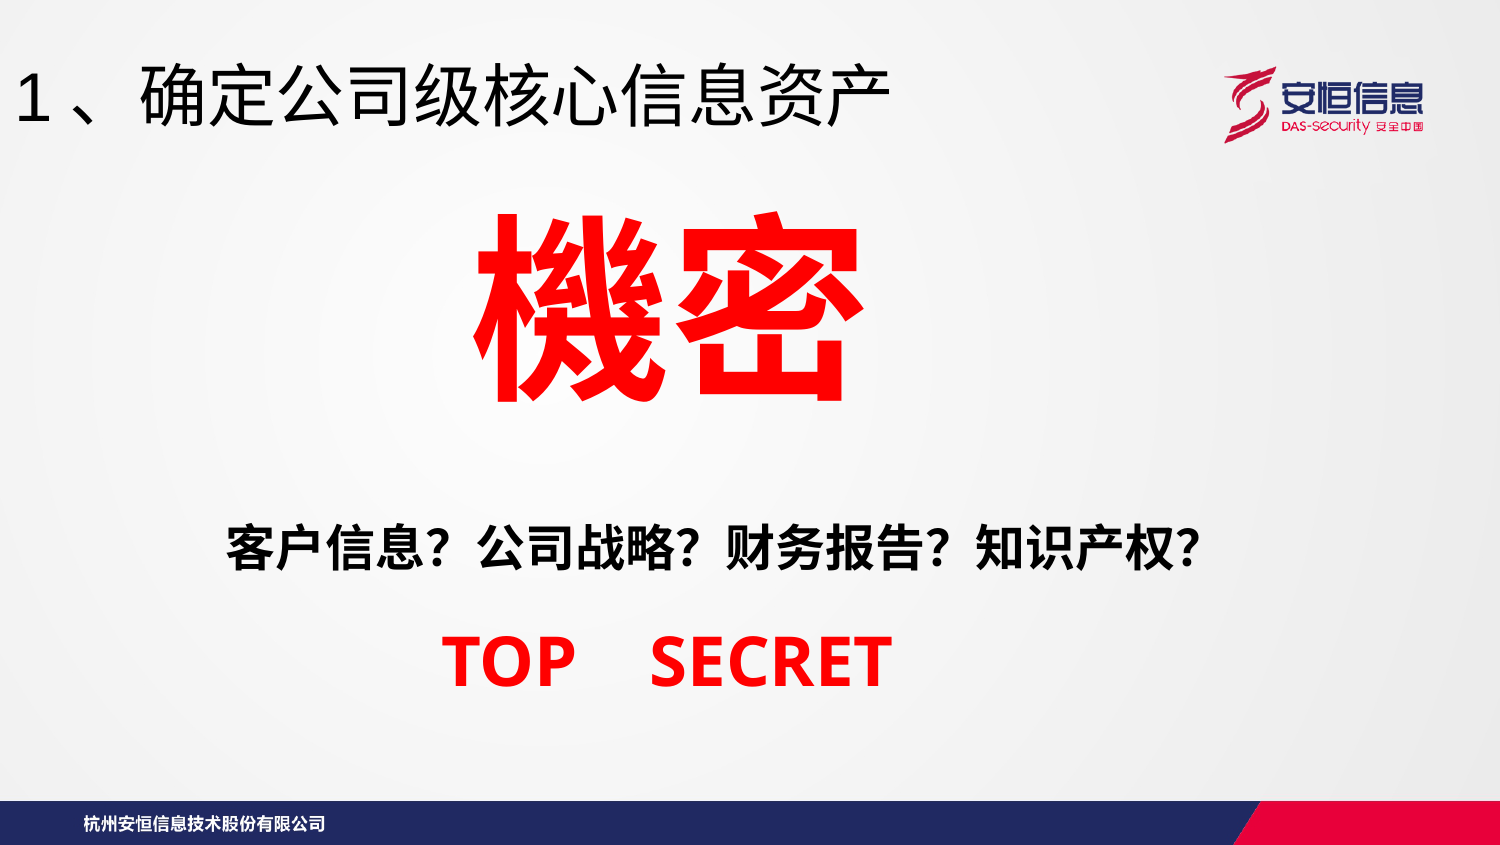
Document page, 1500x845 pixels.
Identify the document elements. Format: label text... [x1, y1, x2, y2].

title 1、确定公司级核心信息资产 [0, 55, 1128, 131]
text_box 機密 [455, 177, 886, 433]
picture [0, 0, 1500, 845]
text_box 客户信息？公司战略？财务报告？知识产权？ [197, 509, 1254, 584]
text_box TOP SECRET [426, 609, 909, 708]
